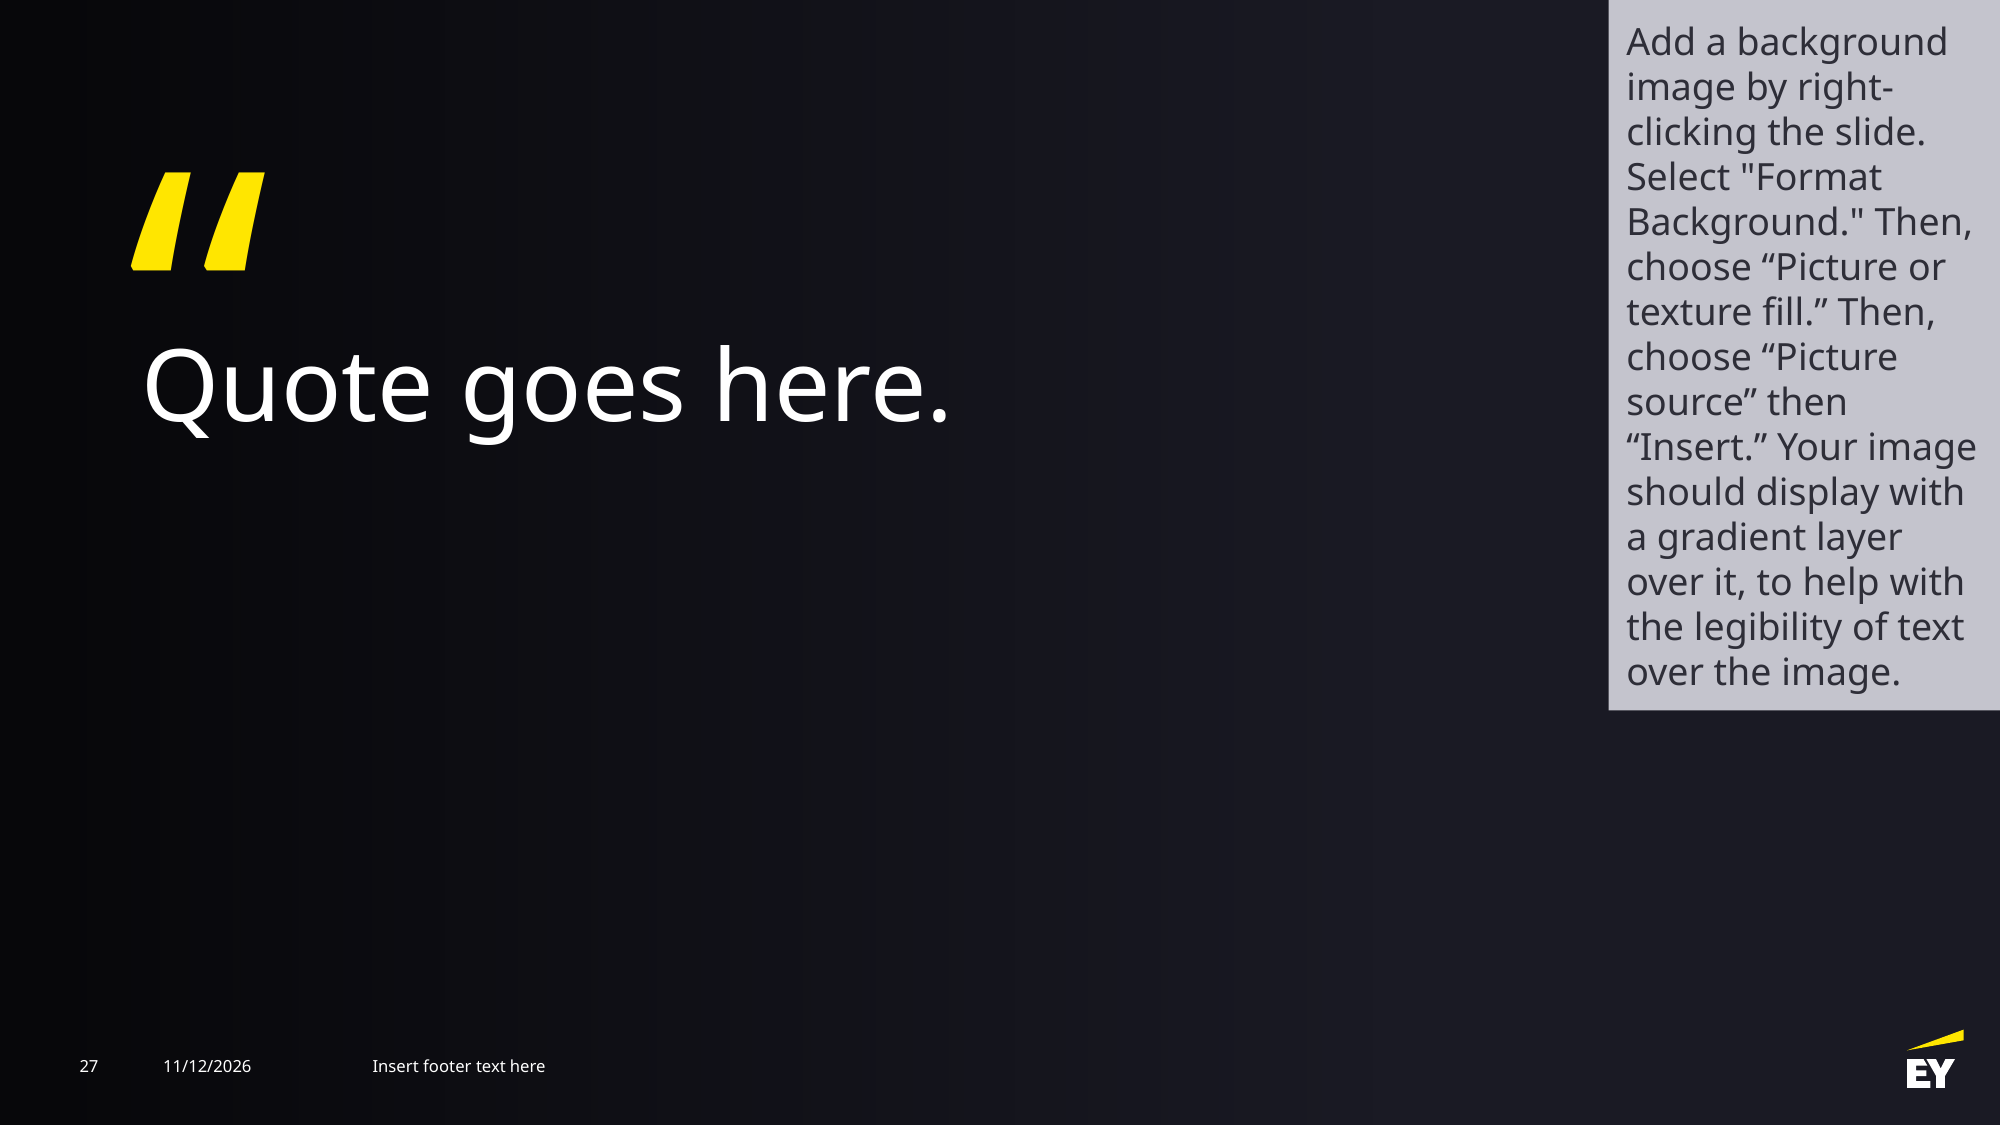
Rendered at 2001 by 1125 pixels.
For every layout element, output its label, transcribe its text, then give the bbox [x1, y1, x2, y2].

text_box [1907, 1059, 1956, 1088]
slide_number 27 [79, 1055, 164, 1077]
title Quote goes here. [141, 321, 1377, 768]
footer Insert footer text here [372, 1055, 1000, 1077]
text_box [1906, 1029, 1964, 1051]
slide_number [164, 1055, 372, 1077]
list “ [126, 58, 459, 292]
text_box Add a background image by right-clicking the slide. Select "Format Background." Then, choose “Picture or texture fill.” Then, choose “Picture source” then “Insert.” Your image should display with a gradient layer over it, to help with the legibility of text over the image. [1608, 0, 2000, 711]
